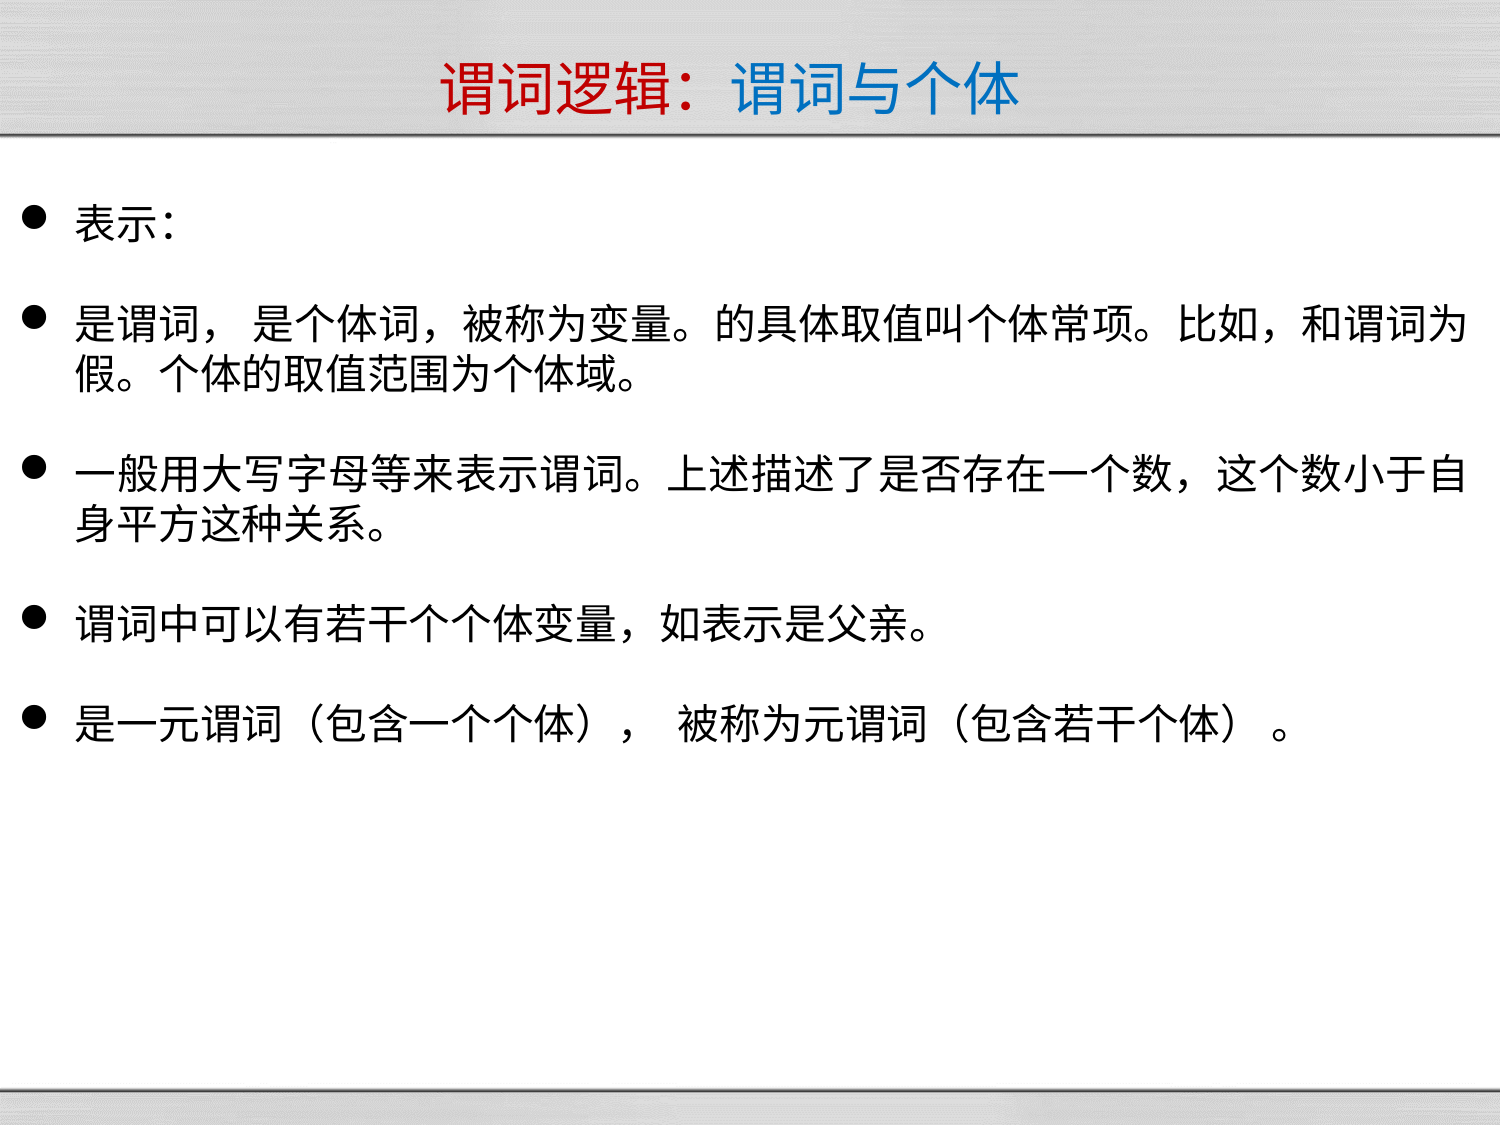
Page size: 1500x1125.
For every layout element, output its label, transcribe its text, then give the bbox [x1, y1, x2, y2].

picture [0, 0, 1500, 1125]
title 谓词逻辑：谓词与个体 [114, 30, 1346, 138]
